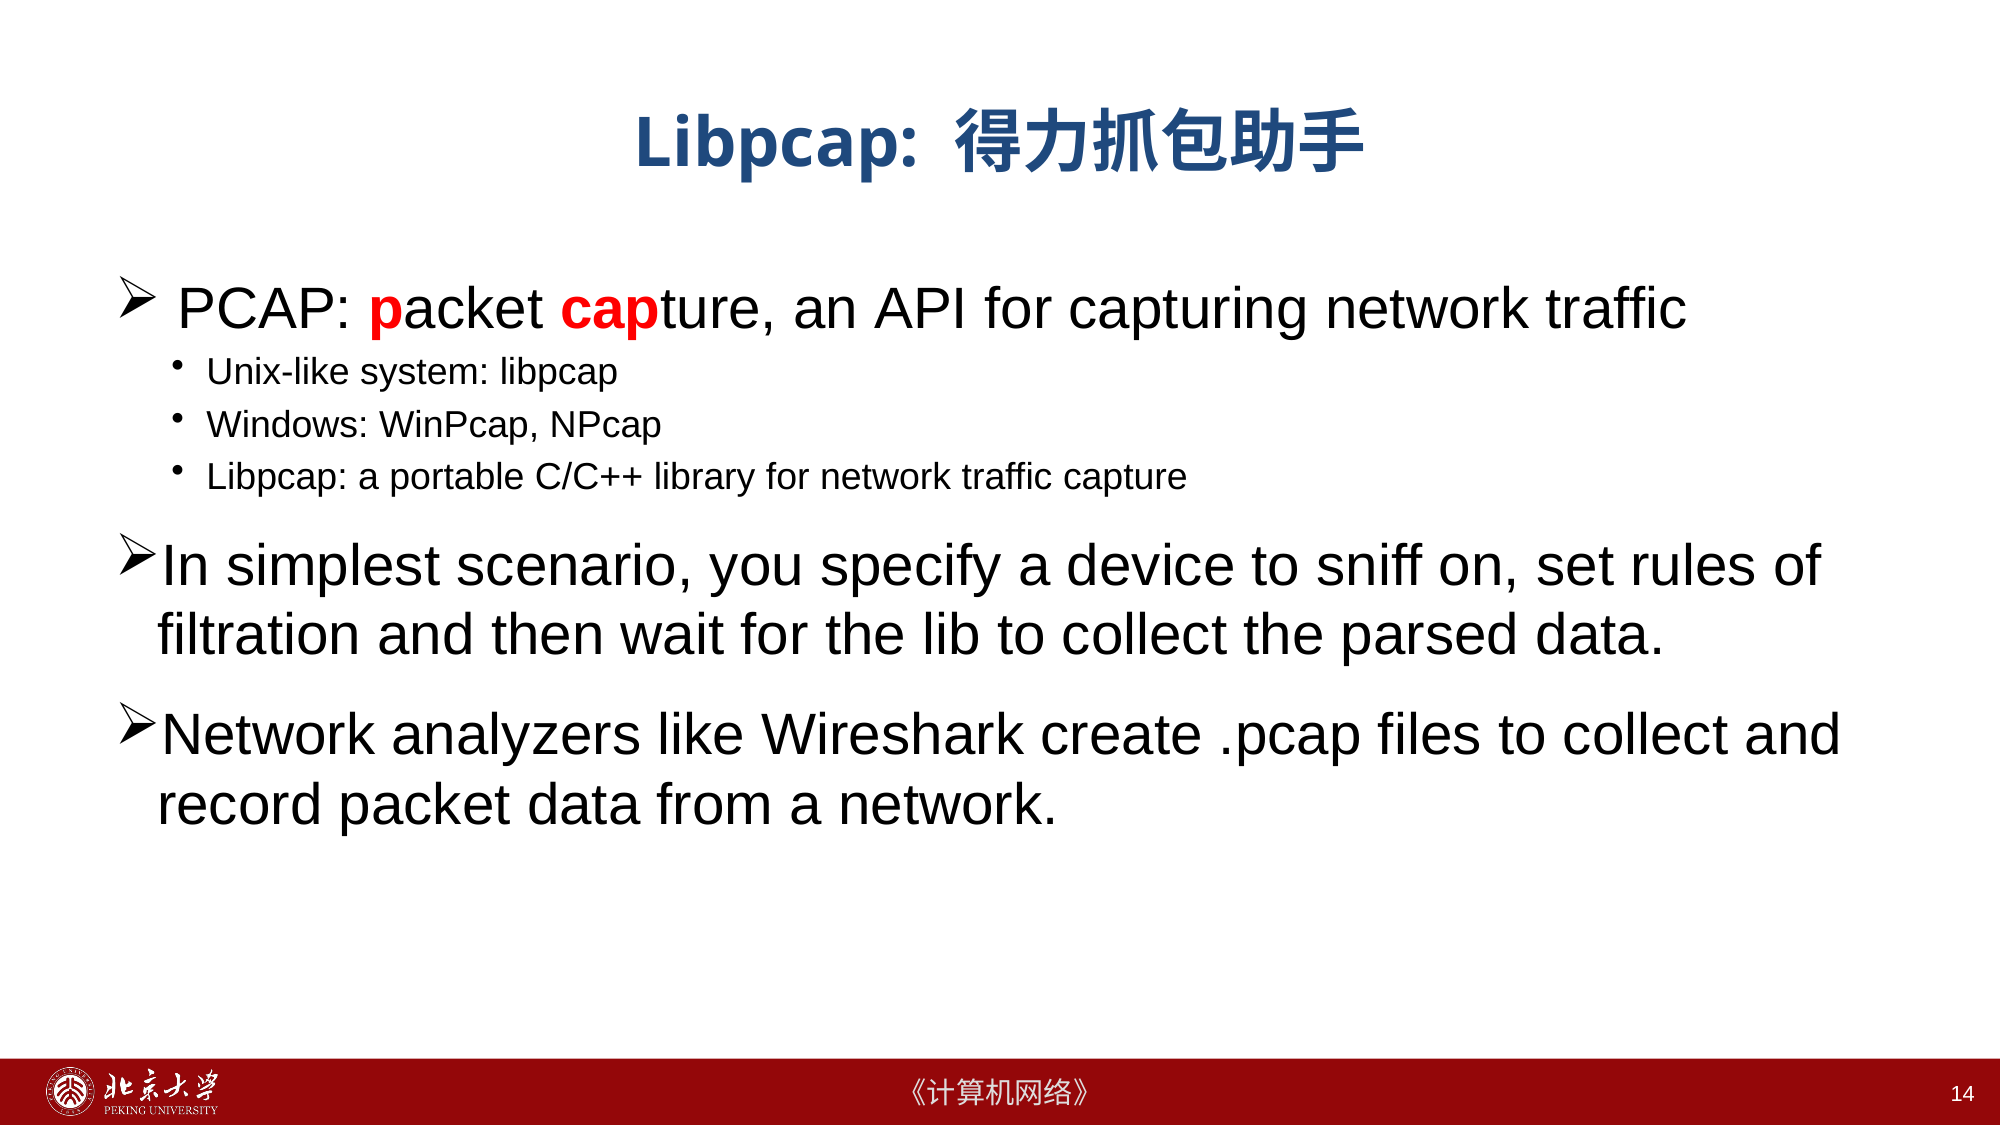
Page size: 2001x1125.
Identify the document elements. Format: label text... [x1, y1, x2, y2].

slide_number 14 [1522, 1072, 1990, 1125]
title Libpcap: 得力抓包助手 [99, 45, 1900, 233]
picture [46, 1067, 218, 1116]
list PCAP: packet capture, an API for capturing network traffic Unix-like system: libpcap Windows: WinPcap, NPcap Libpcap: a portable C/C++ library for network traffic capture In simplest scenario, you specify a device to sniff on, set rules of filtration and then wait for the lib to collect the parsed data. Network analyzers like Wireshark create .pcap files to collect and record packet data from a network. [99, 262, 1900, 1005]
